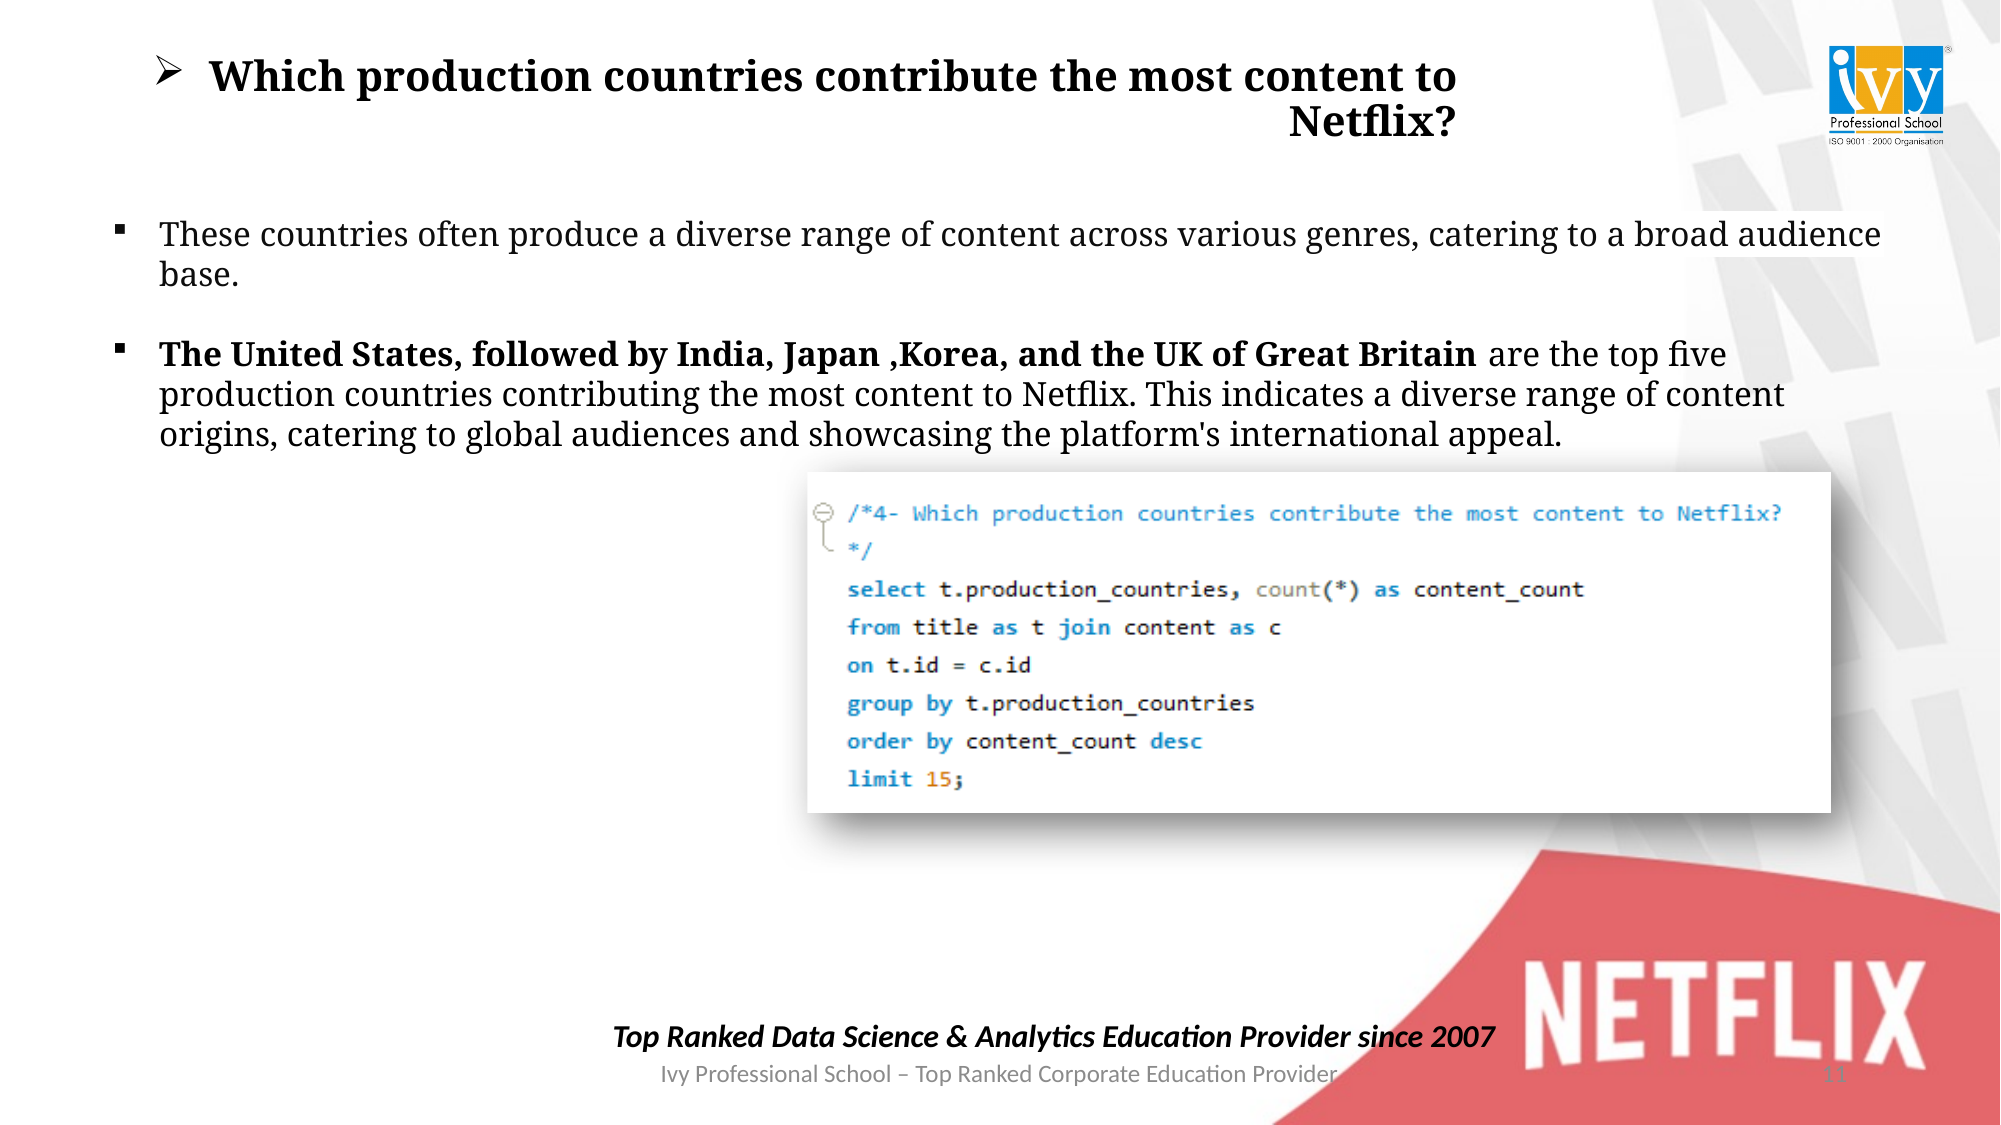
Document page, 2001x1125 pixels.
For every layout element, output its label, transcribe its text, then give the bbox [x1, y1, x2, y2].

subtitle Top Ranked Data Science & Analytics Education Provider since 2007 [346, 852, 1762, 1063]
picture [1825, 42, 1955, 149]
picture [807, 472, 1831, 813]
text_box These countries often produce a diverse range of content across various genres, catering to a broad audience base. The United States, followed by India, Japan ,Korea, and the UK of Great Britain are the top five production countries contributing the most content to Netflix. This indicates a diverse range of content origins, catering to global audiences and showcasing the platform's international appeal. [97, 205, 1903, 546]
title Which production countries contribute the most content to Netflix? [60, 62, 1473, 189]
slide_number 11 [1412, 1042, 1863, 1103]
